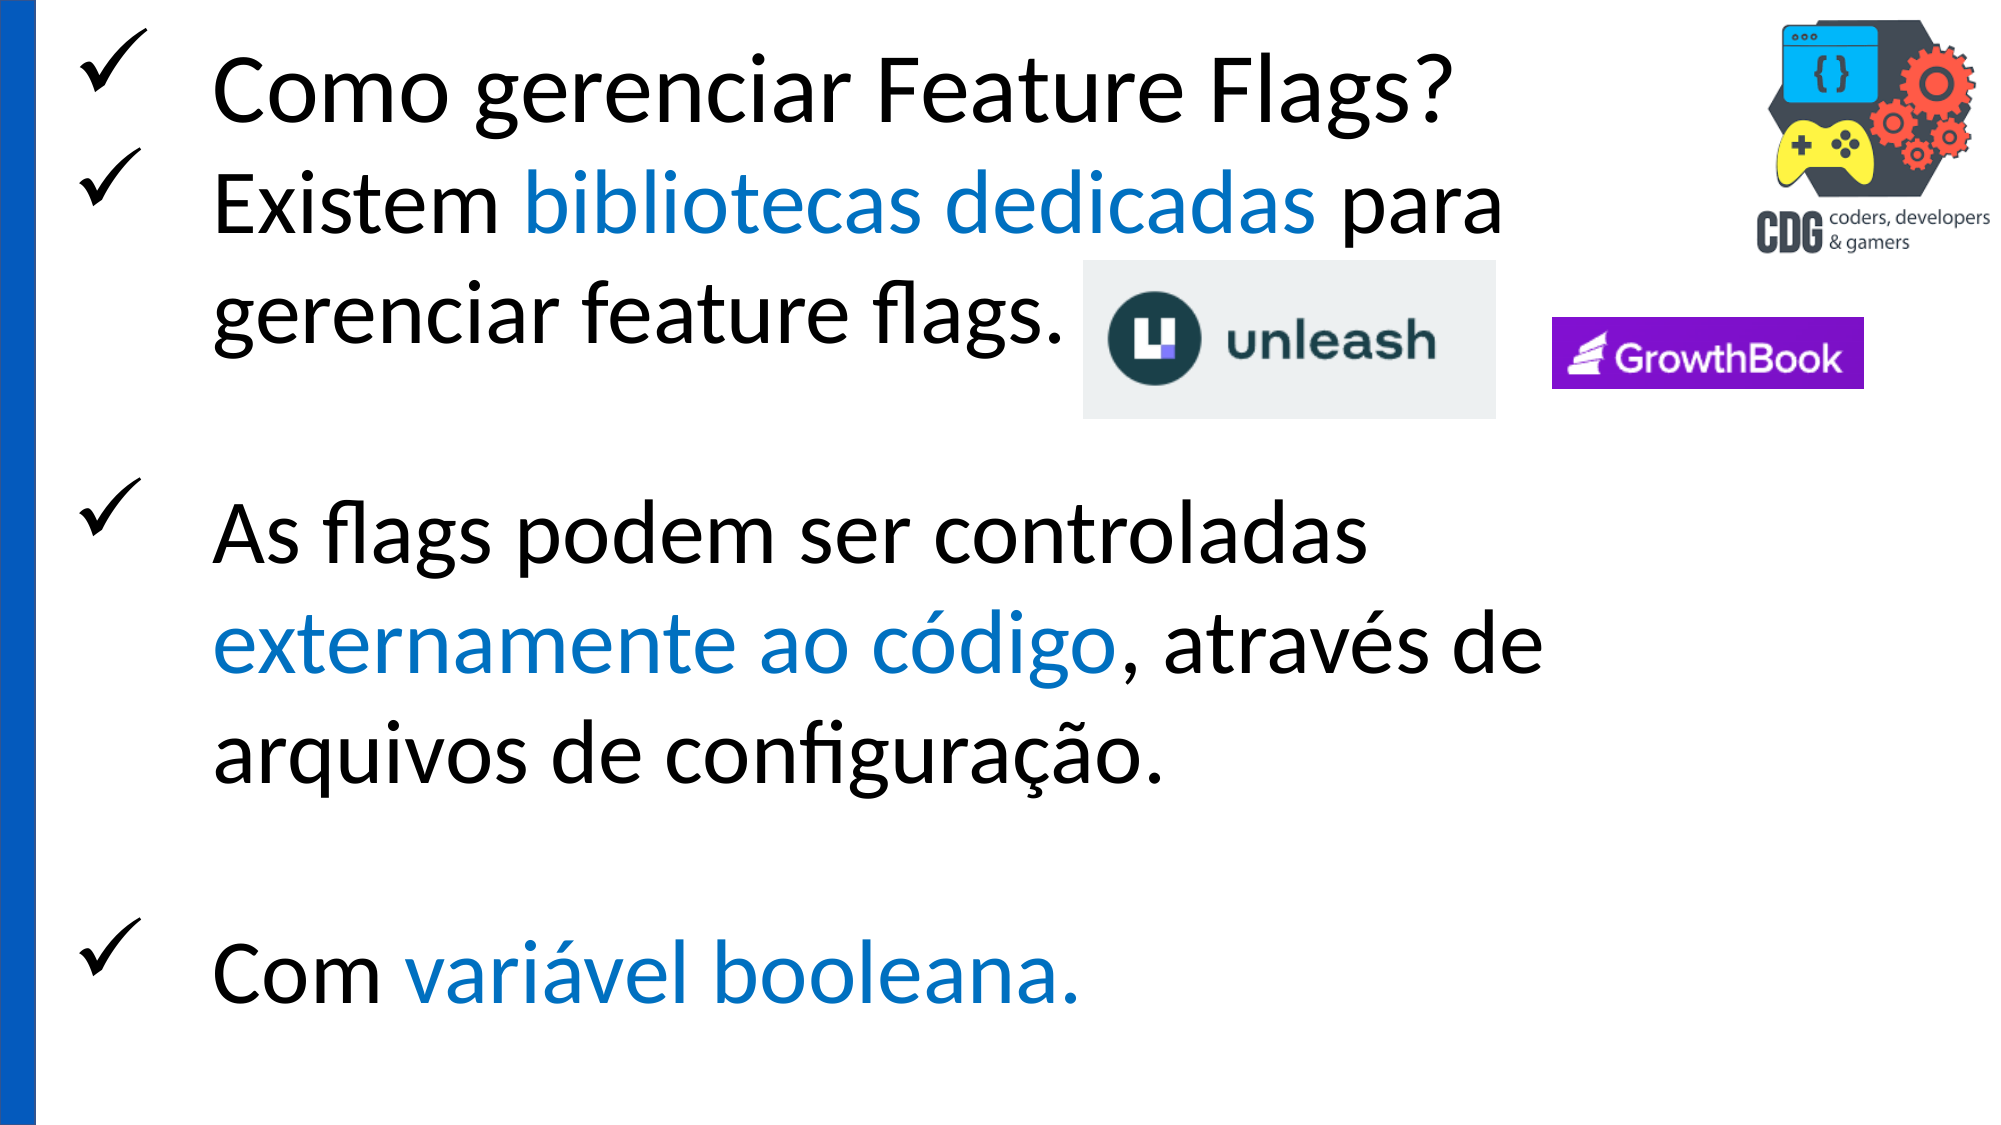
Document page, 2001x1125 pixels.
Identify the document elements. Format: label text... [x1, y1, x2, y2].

text_box Como gerenciar Feature Flags? Existem bibliotecas dedicadas para gerenciar feature flags. As flags podem ser controladas externamente ao código, através de arquivos de configuração. Com variável booleana. [0, 14, 1777, 1125]
picture [1745, 10, 2000, 266]
picture [1551, 317, 1864, 389]
picture [1083, 260, 1496, 419]
